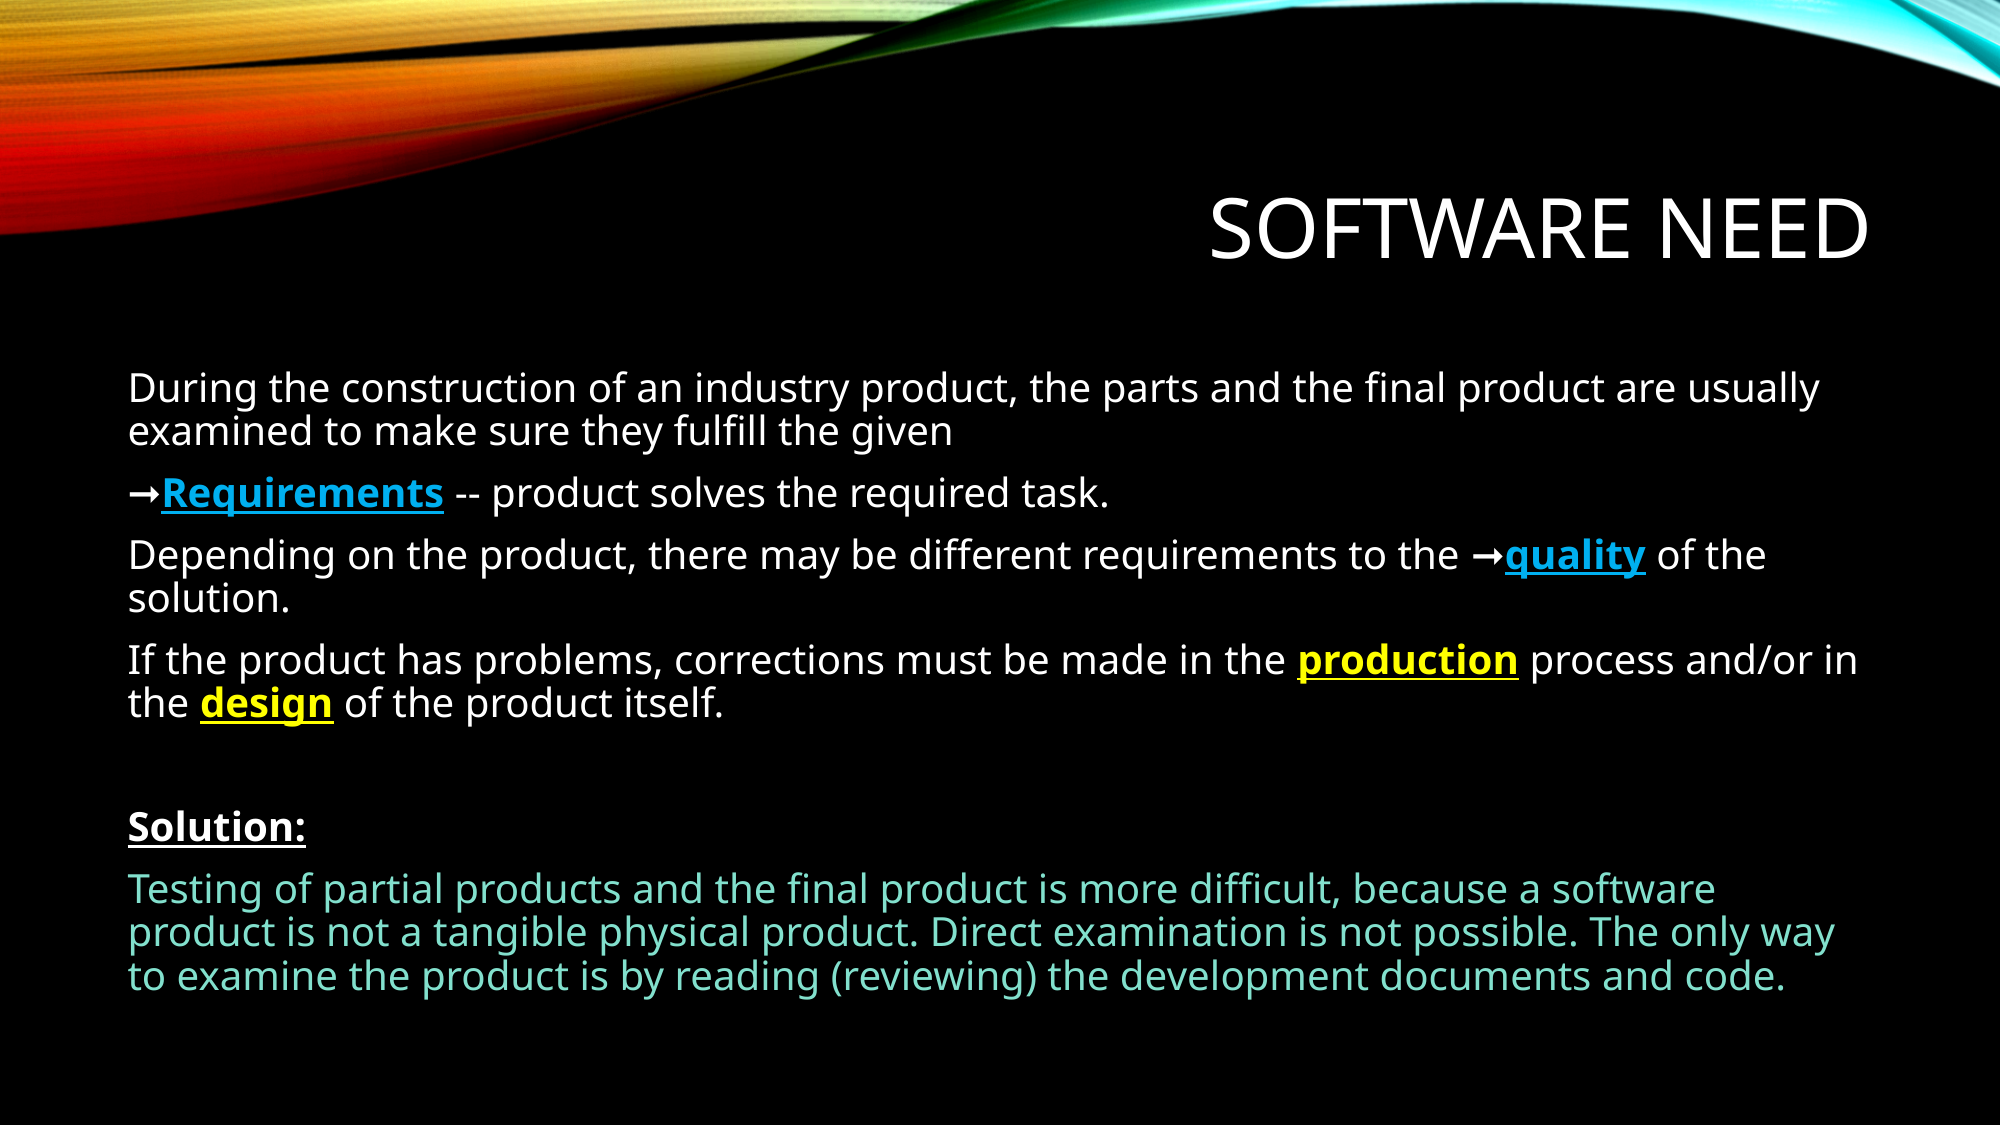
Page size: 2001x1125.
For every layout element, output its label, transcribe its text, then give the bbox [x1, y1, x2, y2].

list During the construction of an industry product, the parts and the final product are usually examined to make sure they fulfill the given ➞Requirements -- product solves the required task. Depending on the product, there may be different requirements to the ➞quality of the solution. If the product has problems, corrections must be made in the production process and/or in the design of the product itself. Solution: Testing of partial products and the final product is more difficult, because a software product is not a tangible physical product. Direct examination is not possible. The only way to examine the product is by reading (reviewing) the development documents and code. [112, 360, 1888, 1021]
picture [0, 0, 2000, 237]
title Software need [474, 125, 1888, 338]
